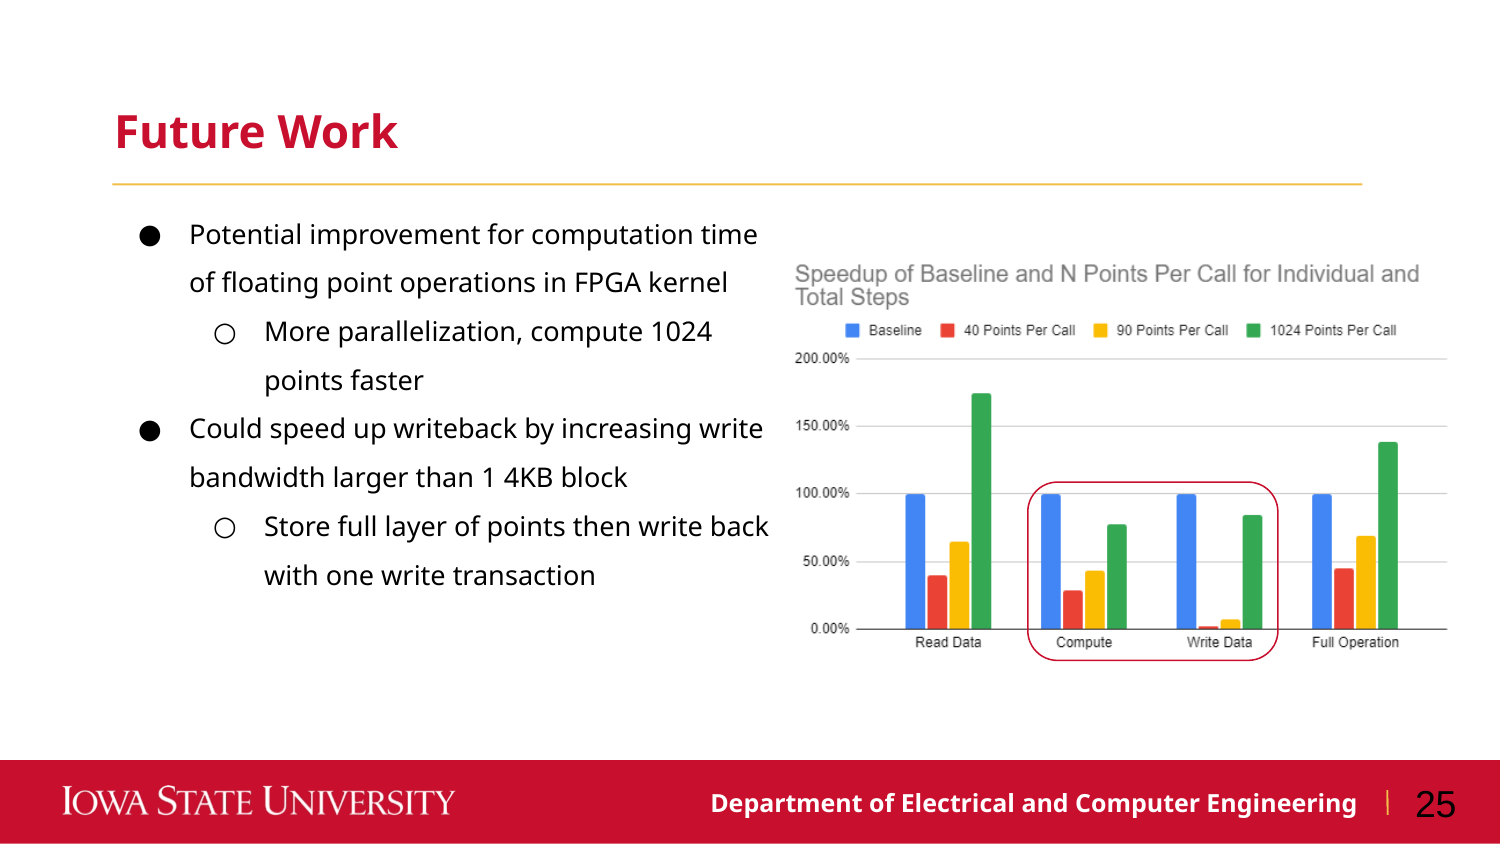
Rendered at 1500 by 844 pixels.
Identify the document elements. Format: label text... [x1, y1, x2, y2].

text_box Future Work [99, 95, 1363, 167]
picture [777, 246, 1464, 667]
picture [62, 785, 456, 818]
text_box Potential improvement for computation time of floating point operations in FPGA kernel More parallelization, compute 1024 points faster Could speed up writeback by increasing write bandwidth larger than 1 4KB block Store full layer of points then write back with one write transaction [99, 193, 790, 696]
